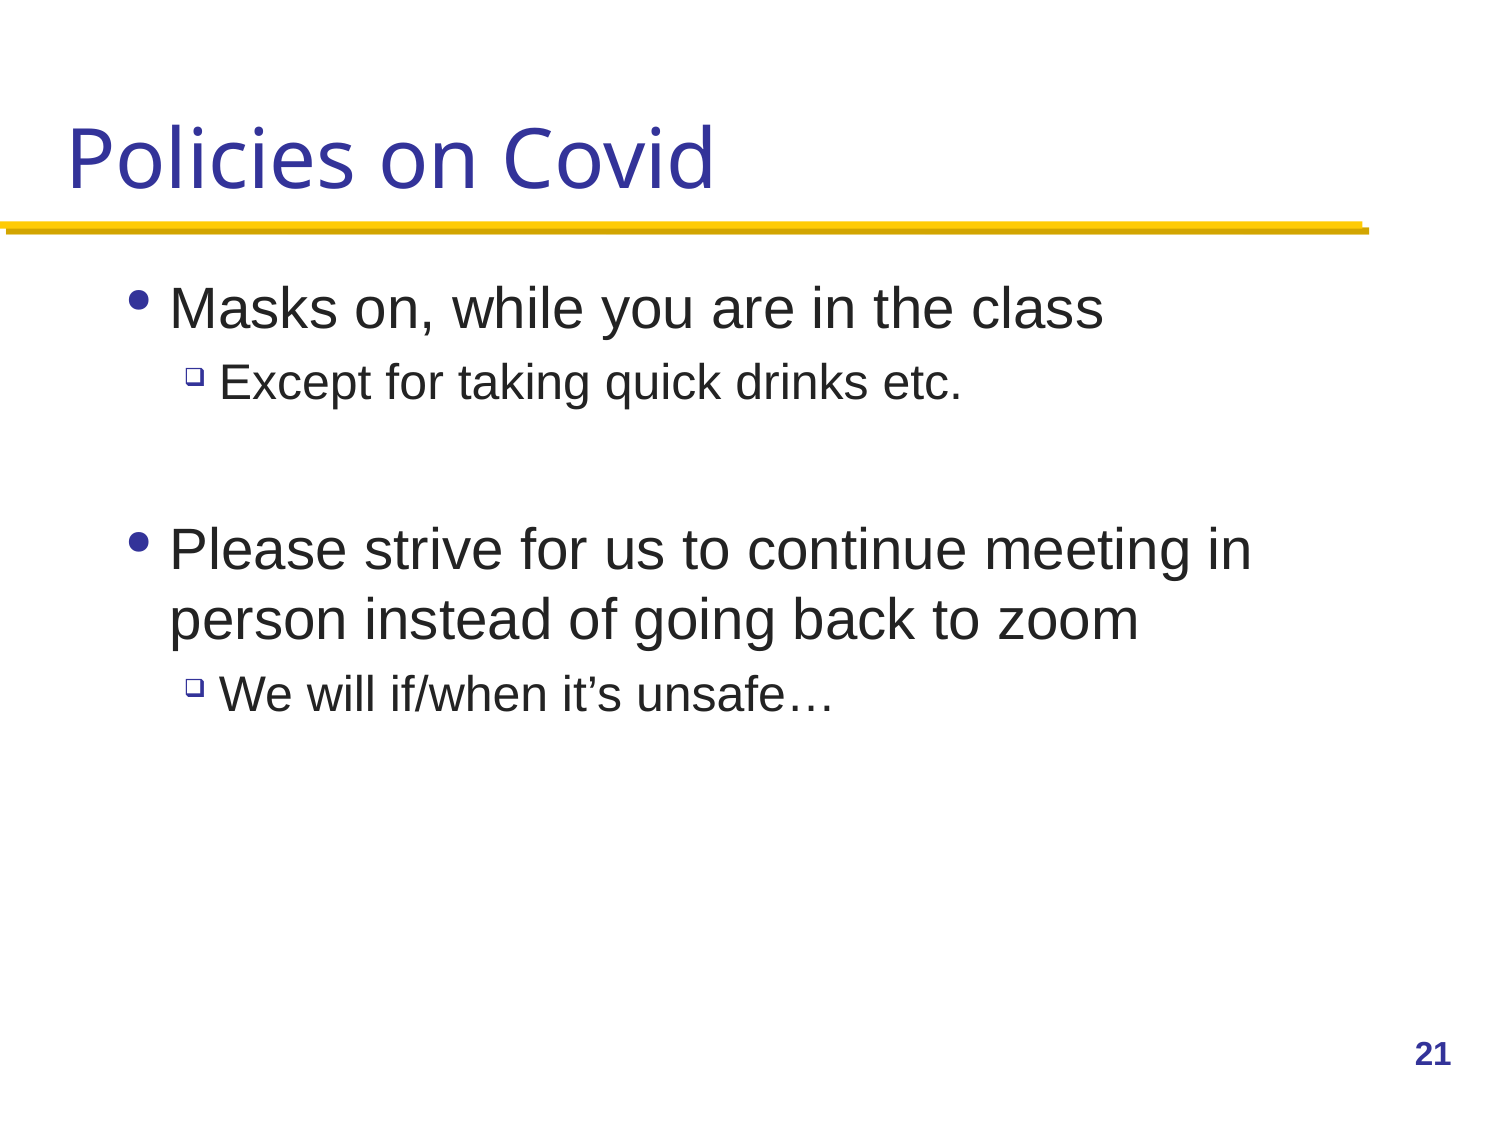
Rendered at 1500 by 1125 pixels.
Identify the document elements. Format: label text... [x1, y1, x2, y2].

title Policies on Covid [49, 24, 1451, 213]
list Masks on, while you are in the class Except for taking quick drinks etc. Please strive for us to continue meeting in person instead of going back to zoom We will if/when it’s unsafe… [112, 262, 1413, 988]
slide_number 21 [1400, 1025, 1500, 1100]
